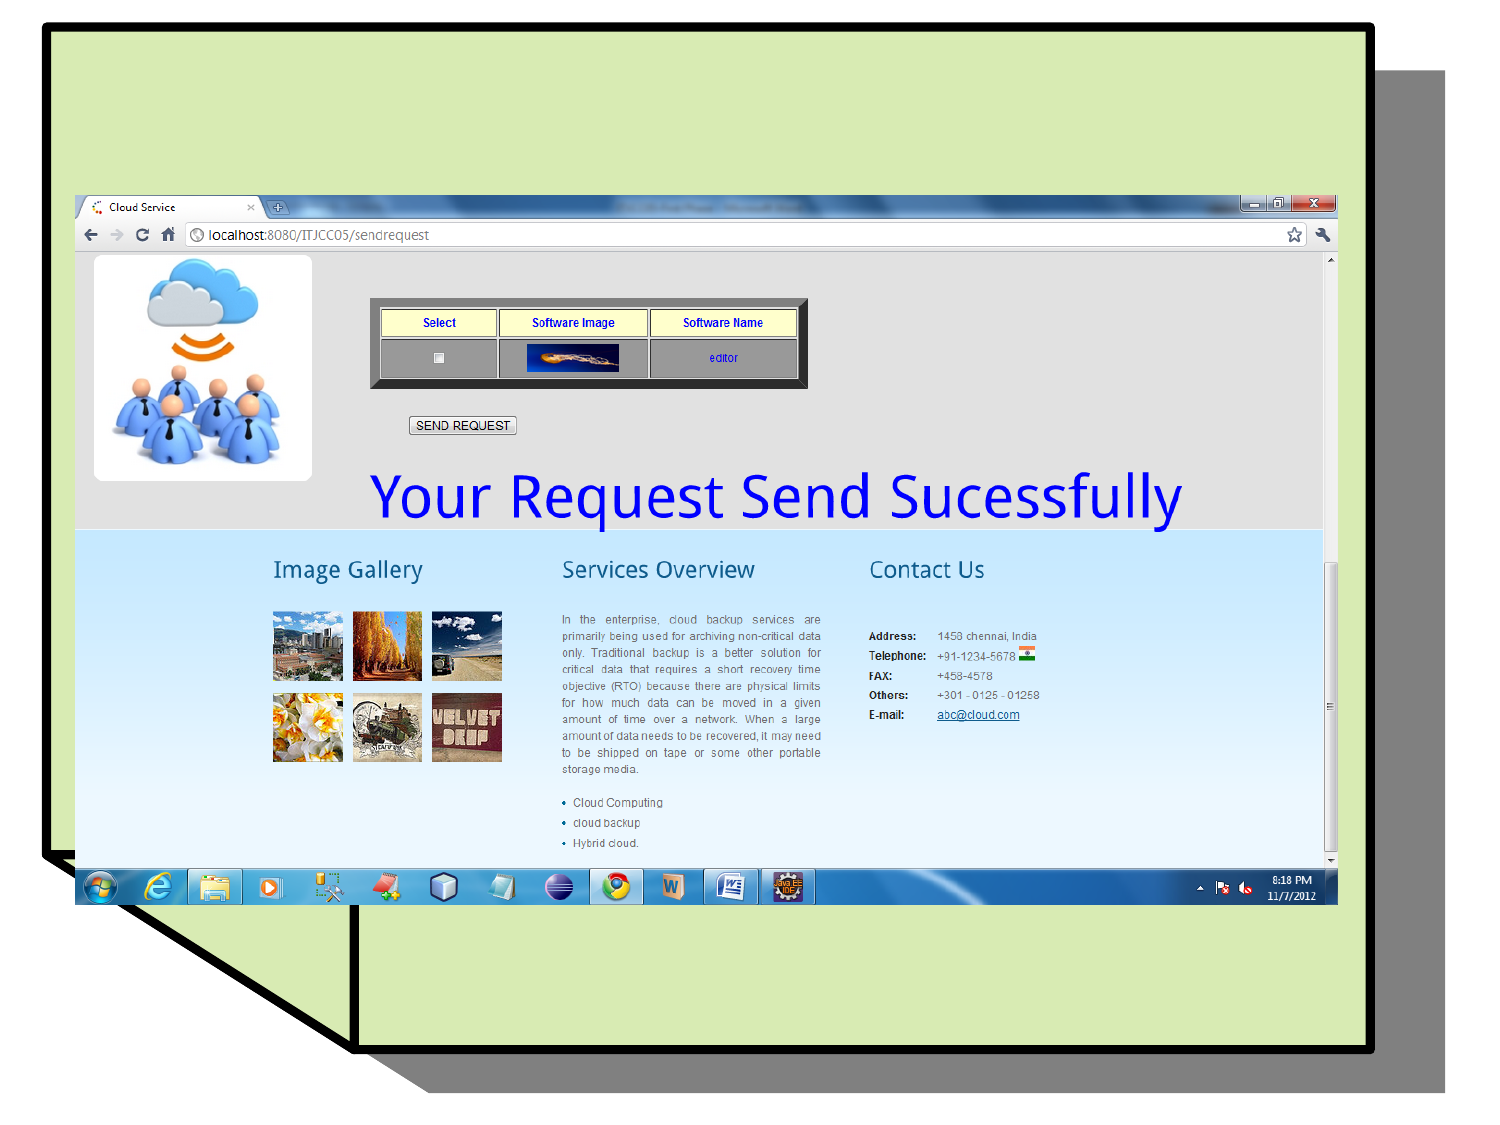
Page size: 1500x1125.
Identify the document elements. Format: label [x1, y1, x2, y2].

list [74, 194, 1338, 906]
